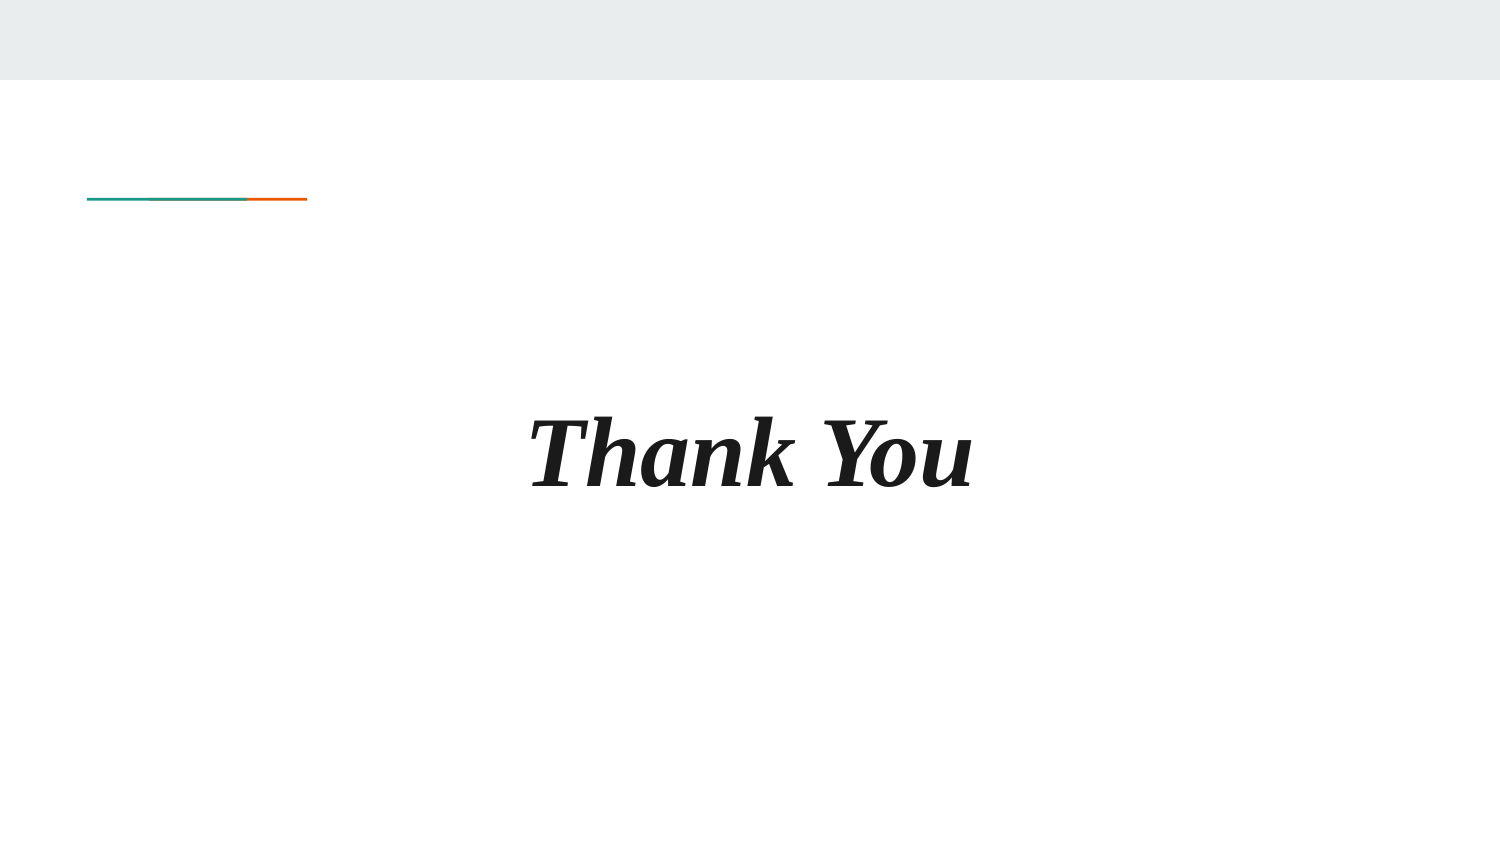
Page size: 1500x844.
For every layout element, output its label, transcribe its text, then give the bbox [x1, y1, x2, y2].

list Thank You [119, 258, 1381, 630]
